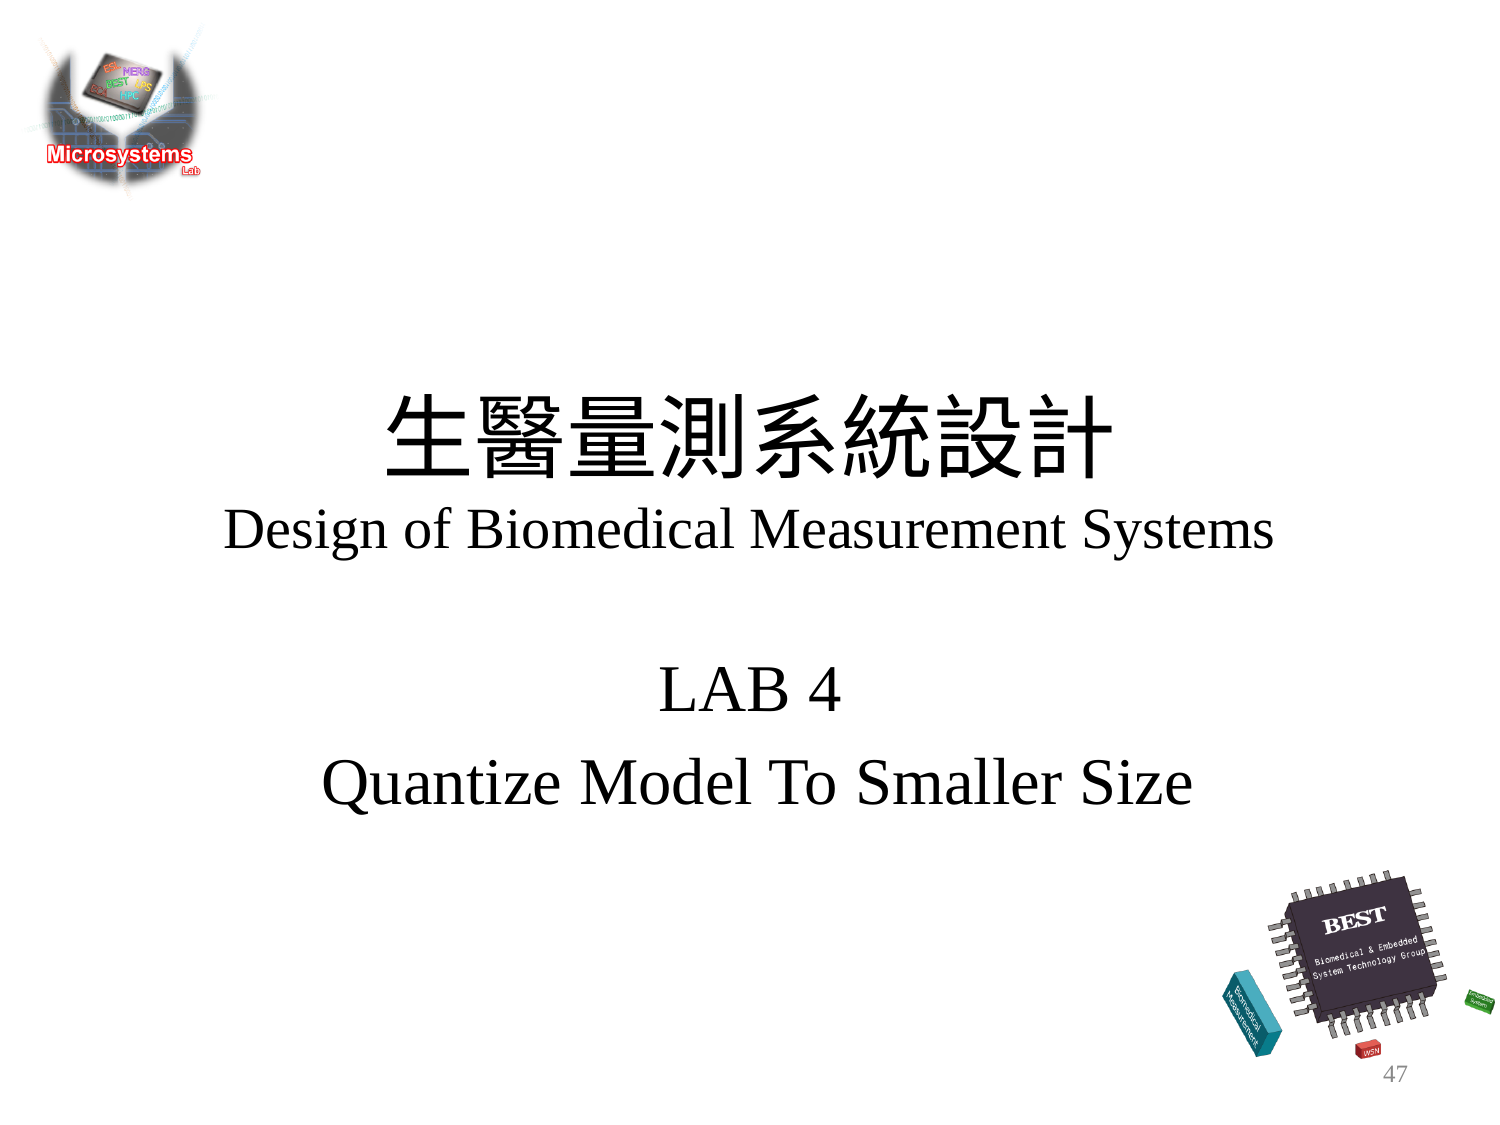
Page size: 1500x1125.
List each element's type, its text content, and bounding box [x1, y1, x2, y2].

picture [0, 18, 250, 207]
picture [1222, 870, 1495, 1059]
subtitle LAB 4 Quantize Model To Smaller Size [225, 637, 1275, 925]
title 生醫量測系統設計 Design of Biomedical Measurement Systems [112, 349, 1388, 591]
slide_number 47 [1074, 1042, 1424, 1103]
